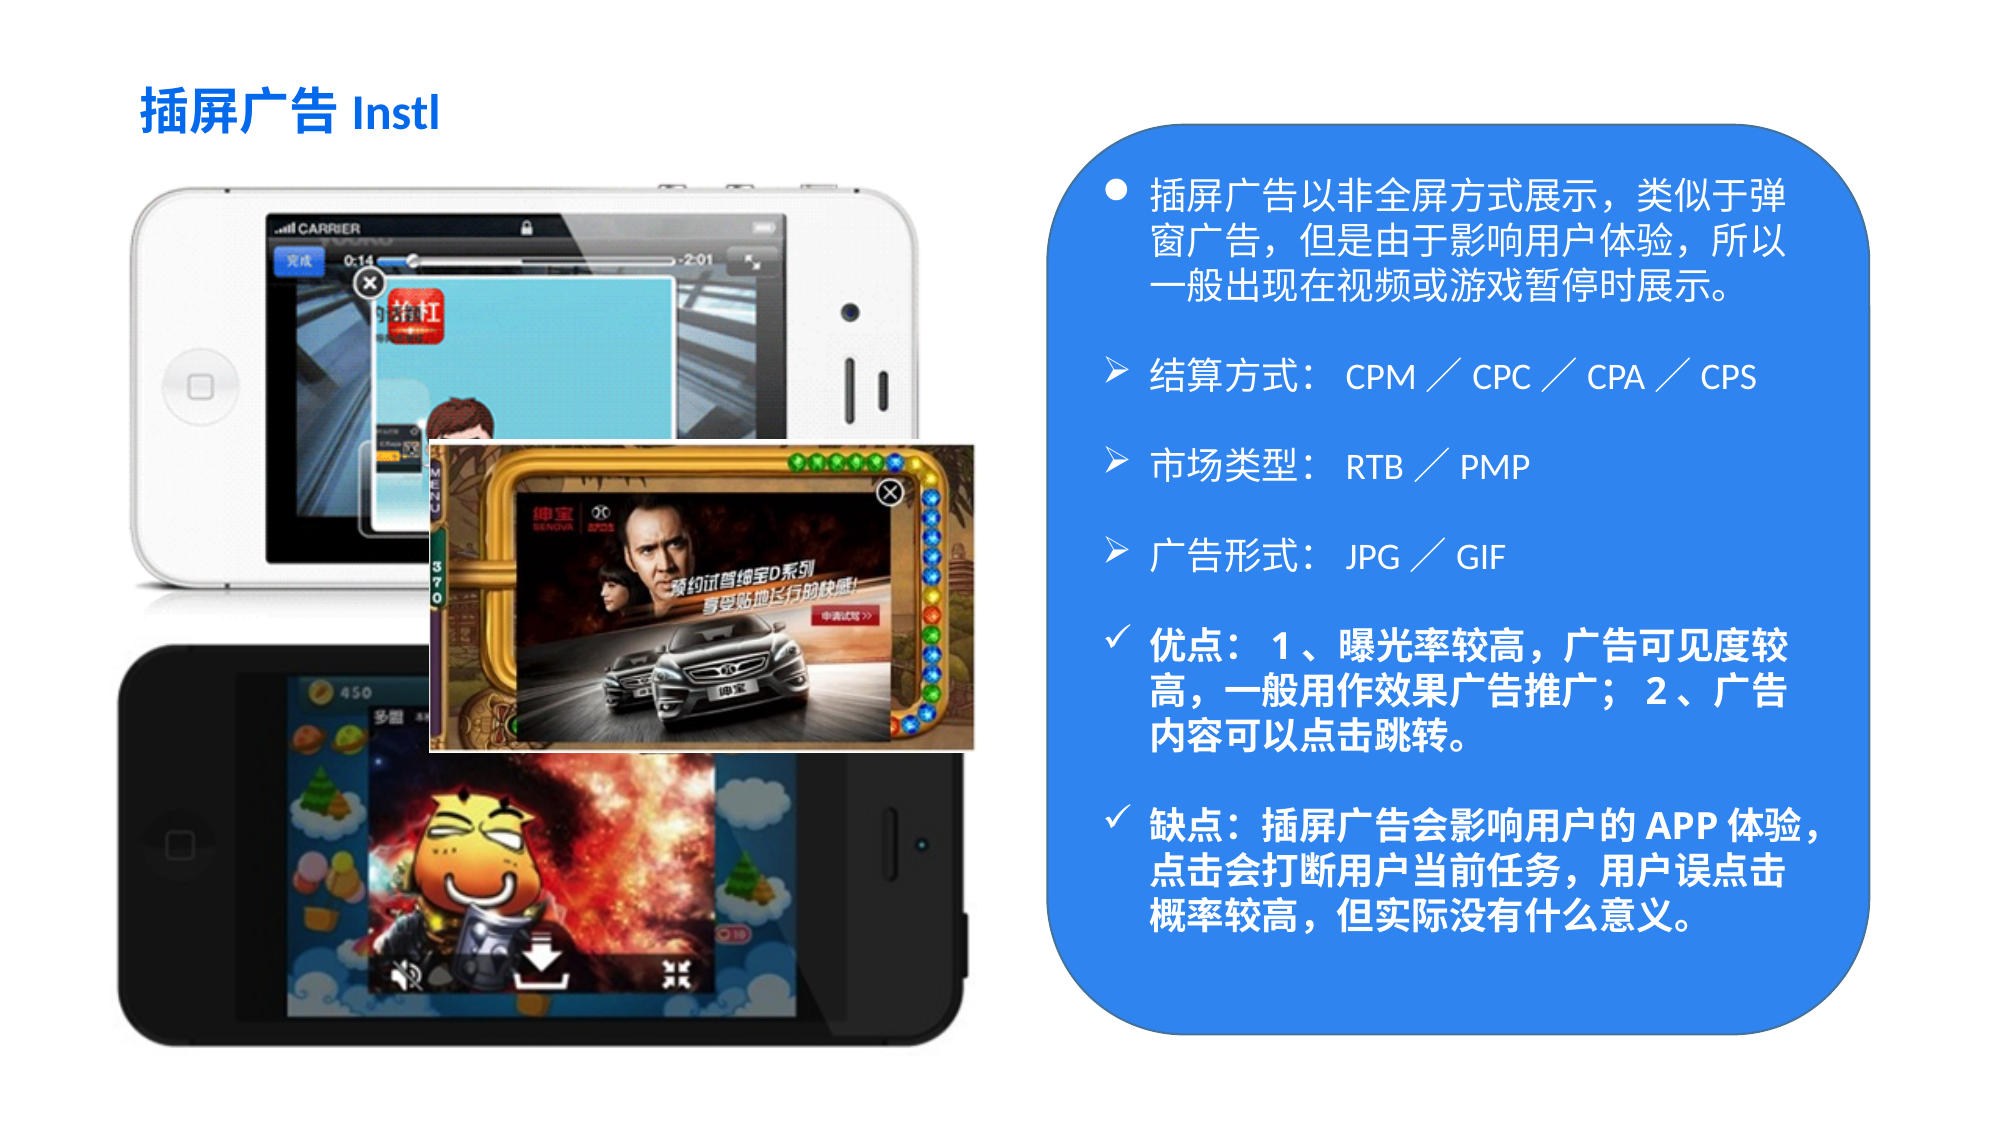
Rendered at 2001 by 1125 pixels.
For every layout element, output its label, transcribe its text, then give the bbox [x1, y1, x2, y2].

text_box 插屏广告以非全屏方式展示，类似于弹窗广告，但是由于影响用户体验，所以一般出现在视频或游戏暂停时展示。 结算方式：CPM／CPC／CPA／CPS 市场类型：RTB／PMP 广告形式：JPG／GIF 优点：1、曝光率较高，广告可见度较高，一般用作效果广告推广；2、广告内容可以点击跳转。 缺点：插屏广告会影响用户的APP体验，点击会打断用户当前任务，用户误点击概率较高，但实际没有什么意义。 [1046, 123, 1871, 1036]
text_box 插屏广告Instl [124, 72, 1323, 148]
picture [108, 148, 977, 1057]
